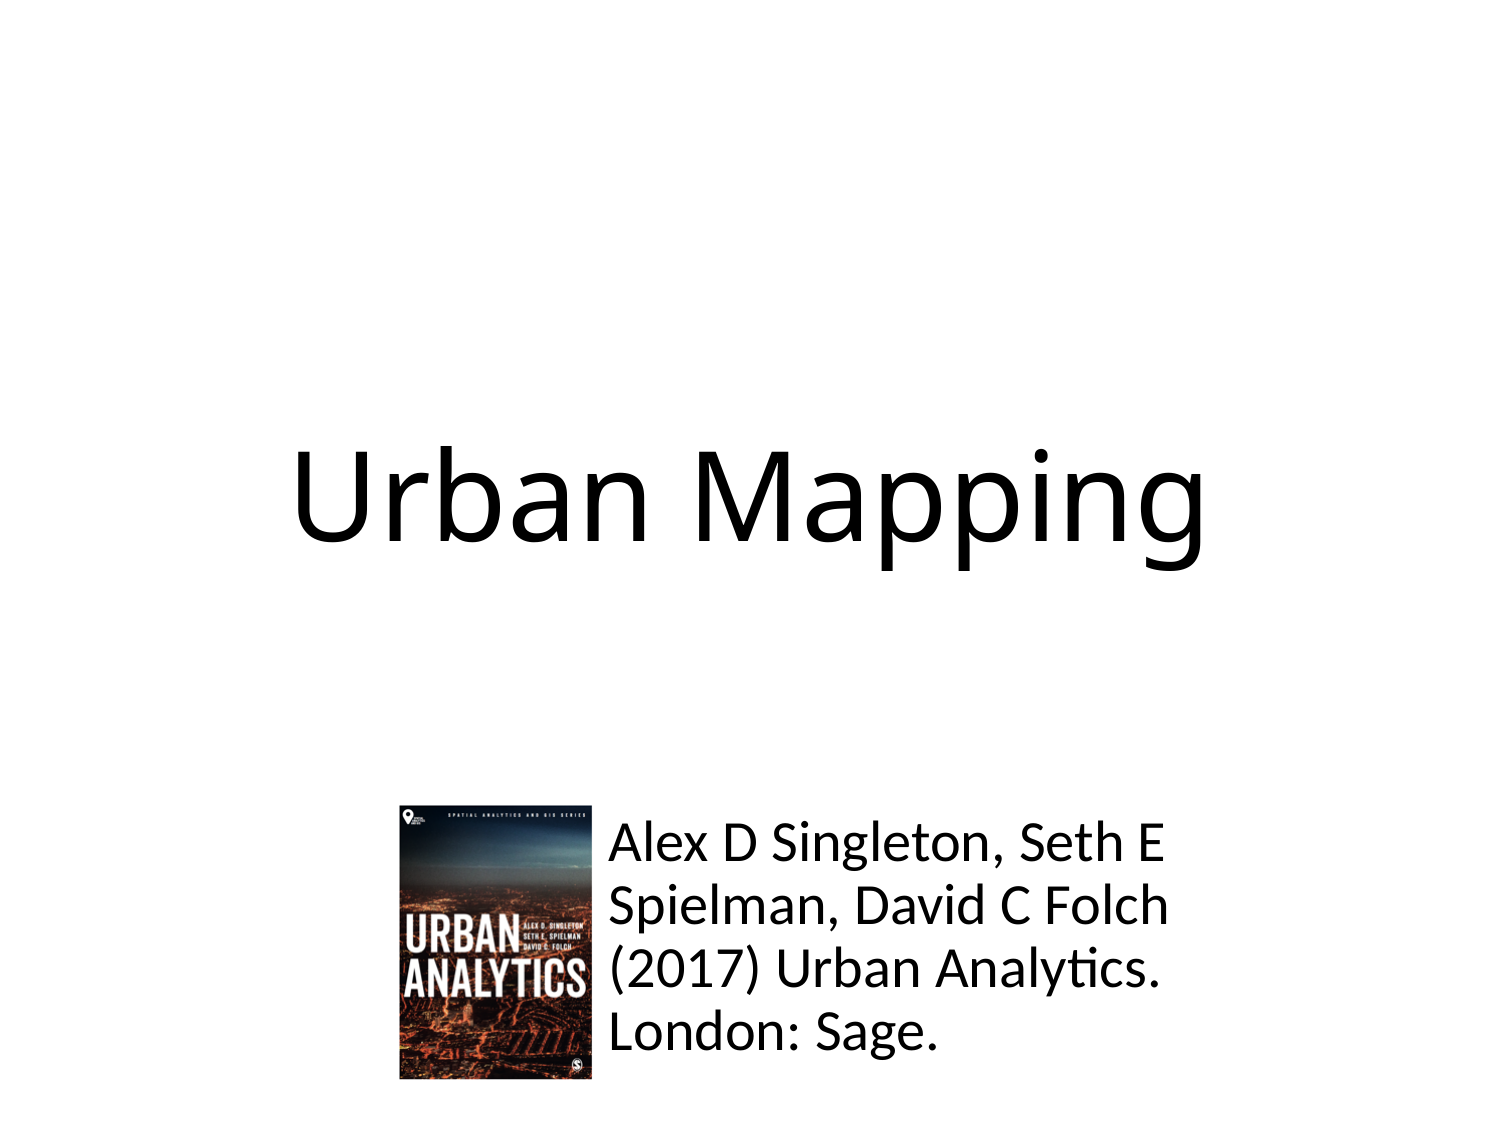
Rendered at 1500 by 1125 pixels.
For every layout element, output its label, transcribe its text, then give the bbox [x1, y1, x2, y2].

picture [396, 803, 595, 1083]
text_box Alex D Singleton, Seth E Spielman, David C Folch (2017) Urban Analytics. London: Sage. [595, 803, 1232, 1083]
title Urban Mapping [112, 184, 1388, 576]
